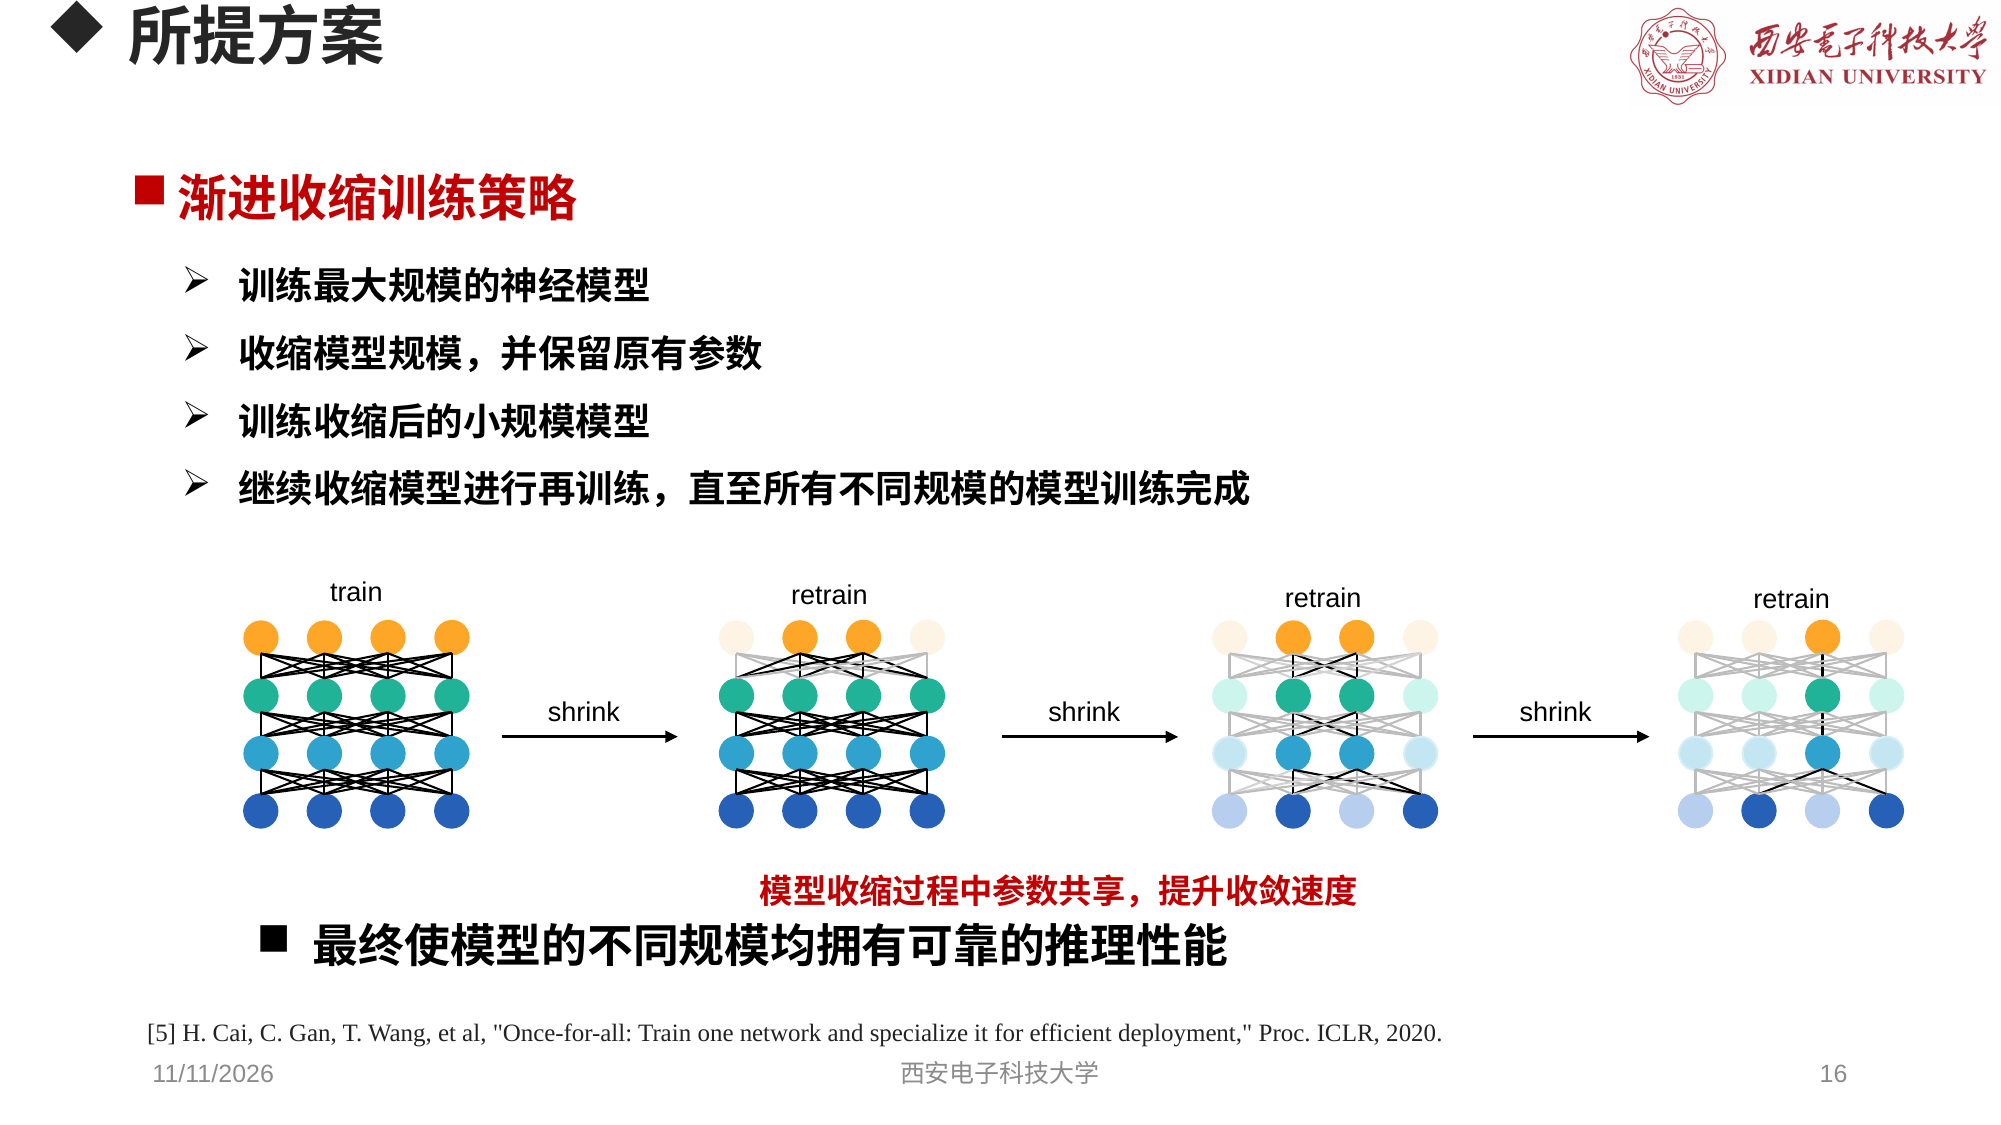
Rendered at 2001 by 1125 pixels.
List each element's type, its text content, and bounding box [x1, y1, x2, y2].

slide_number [137, 1055, 588, 1103]
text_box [719, 620, 944, 828]
title 所提方案 [30, 0, 1756, 82]
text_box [1002, 572, 1904, 828]
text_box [244, 567, 469, 828]
text_box 最终使模型的不同规模均拥有可靠的推理性能 [241, 909, 1863, 980]
text_box 渐进收缩训练策略 [115, 129, 1248, 234]
footer 西安电子科技大学 [662, 1055, 1338, 1103]
text_box retrain [768, 585, 895, 618]
picture [1627, 1, 2000, 109]
slide_number 16 [1412, 1055, 1863, 1103]
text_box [501, 687, 678, 737]
text_box [5] H. Cai, C. Gan, T. Wang, et al, "Once-for-all: Train one network and specialize it for efficient deployment," Proc. ICLR, 2020. [132, 1009, 1894, 1055]
text_box 模型收缩过程中参数共享，提升收敛速度 [745, 843, 1426, 909]
text_box 训练最大规模的神经模型 收缩模型规模，并保留原有参数 训练收缩后的小规模模型 继续收缩模型进行再训练，直至所有不同规模的模型训练完成 [92, 232, 1490, 585]
